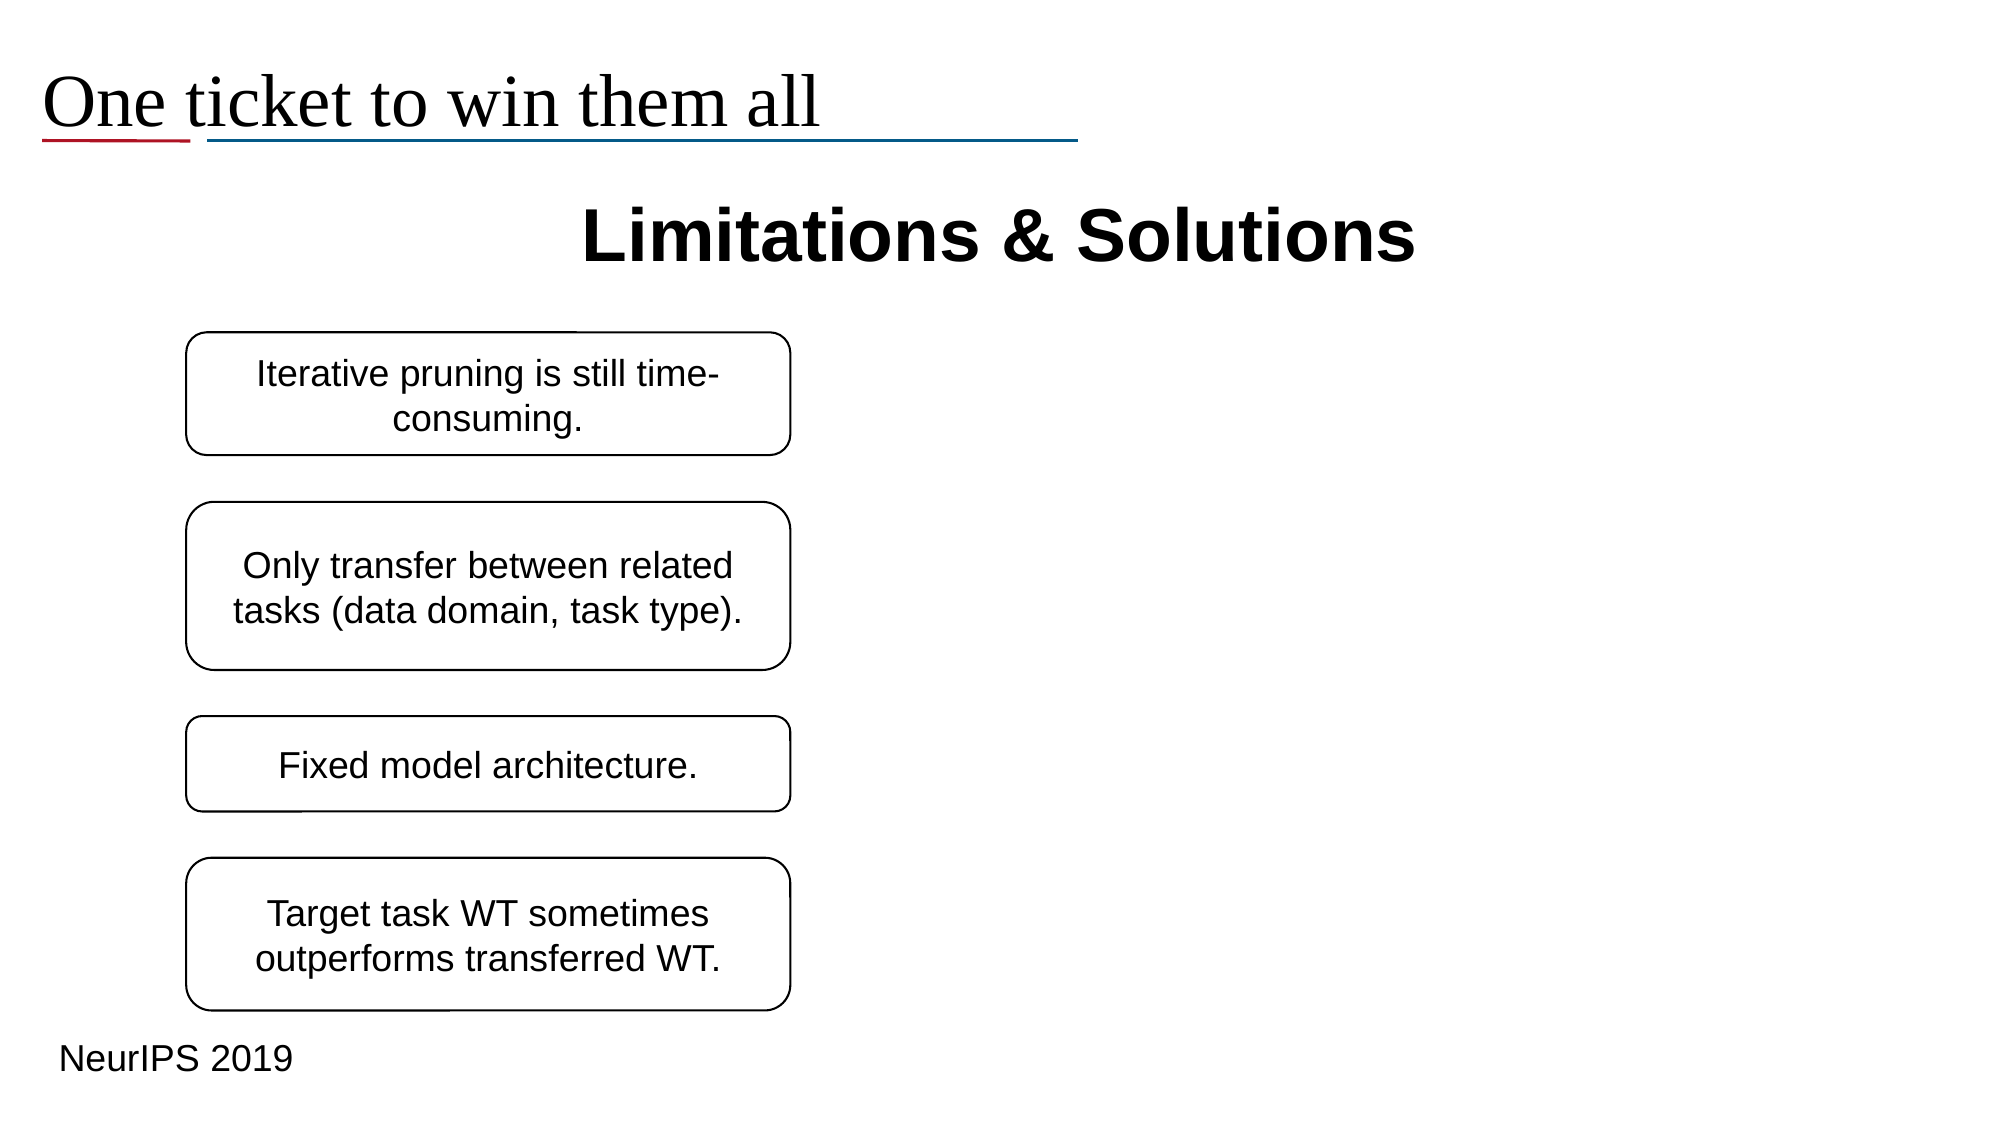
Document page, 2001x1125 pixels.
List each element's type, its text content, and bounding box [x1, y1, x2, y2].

title One ticket to win them all [27, 0, 1753, 211]
text_box Fixed model architecture. [185, 715, 792, 813]
text_box Target task WT sometimes outperforms transferred WT. [185, 856, 792, 1012]
text_box Only transfer between related tasks (data domain, task type). [185, 500, 792, 672]
text_box NeurIPS 2019 [43, 1026, 309, 1087]
text_box Limitations & Solutions [234, 178, 1765, 284]
text_box Iterative pruning is still time-consuming. [185, 331, 792, 457]
